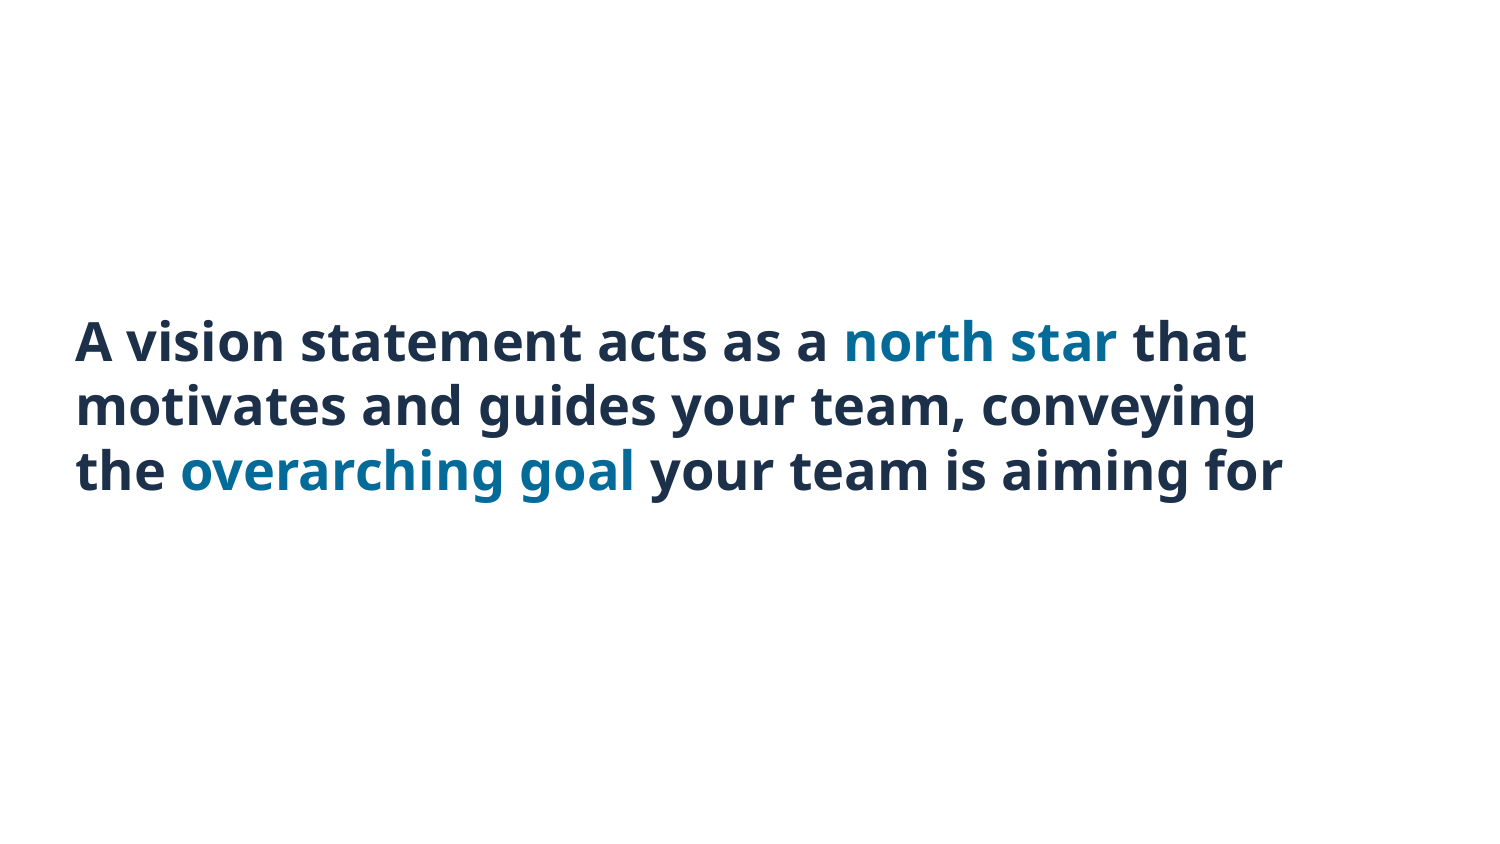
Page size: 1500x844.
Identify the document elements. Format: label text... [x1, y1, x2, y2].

title A vision statement acts as a north star that motivates and guides your team, conveying the overarching goal your team is aiming for [75, 98, 1337, 711]
